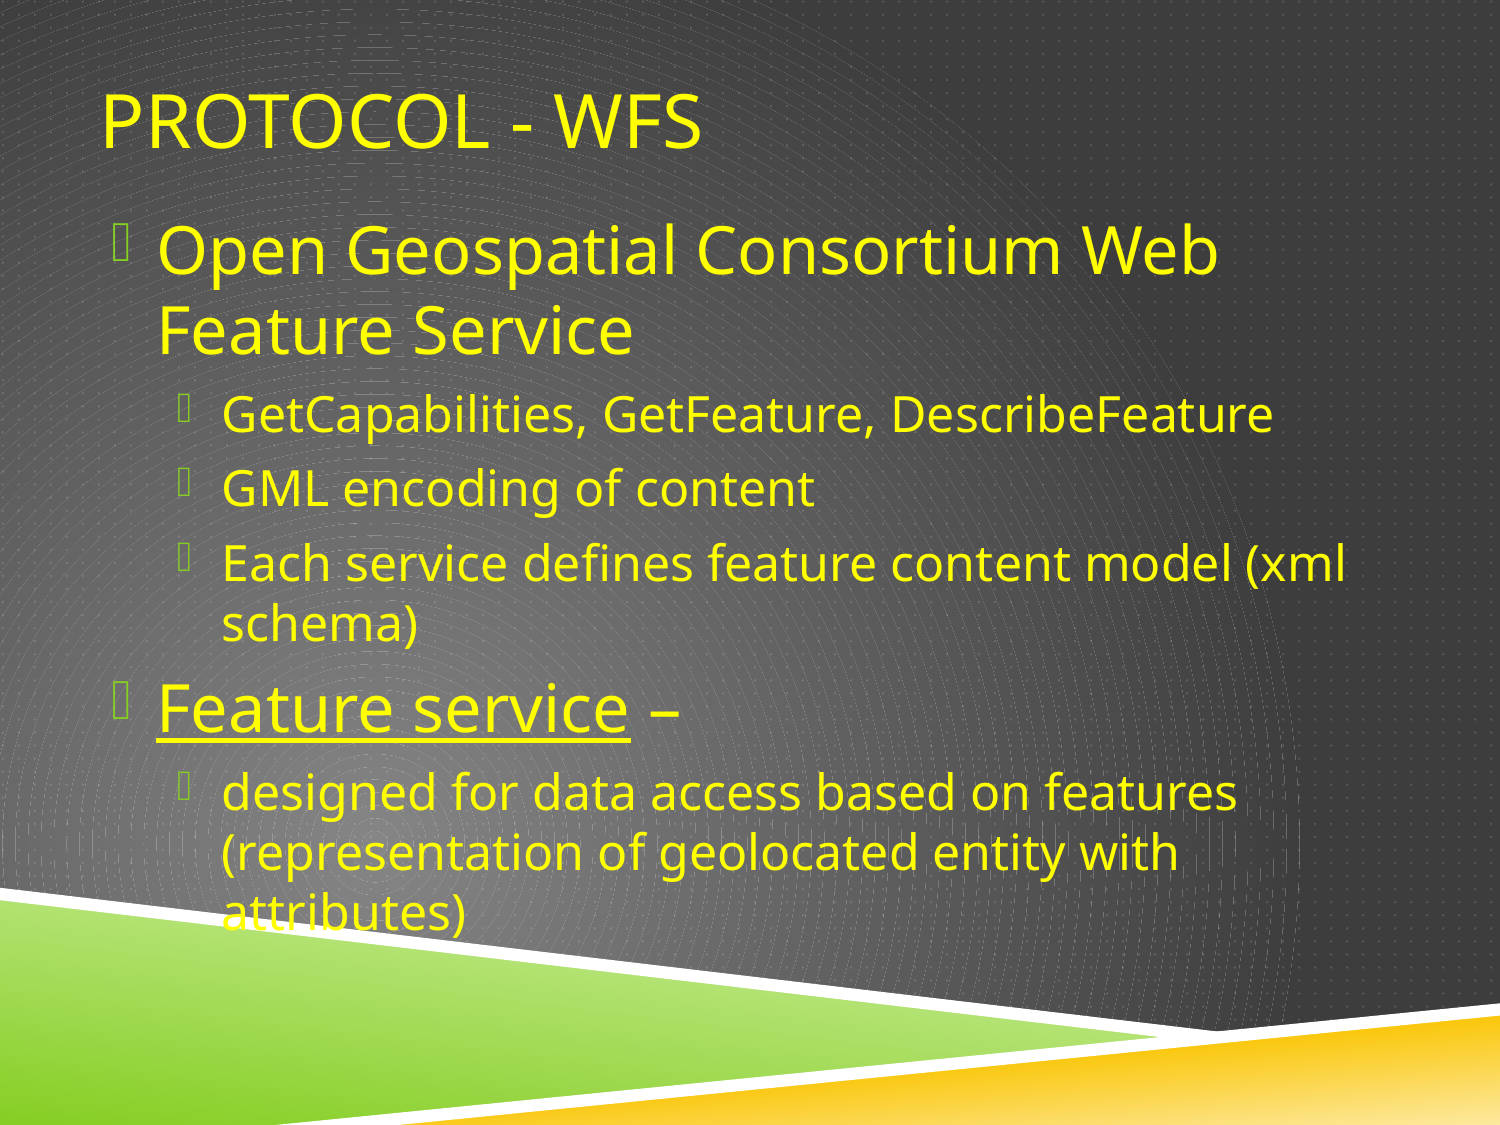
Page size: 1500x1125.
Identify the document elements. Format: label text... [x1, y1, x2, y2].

title Protocol - WFS [99, 24, 1375, 200]
list Open Geospatial Consortium Web Feature Service GetCapabilities, GetFeature, DescribeFeature GML encoding of content Each service defines feature content model (xml schema) Feature service – designed for data access based on features (representation of geolocated entity with attributes) [99, 200, 1375, 813]
